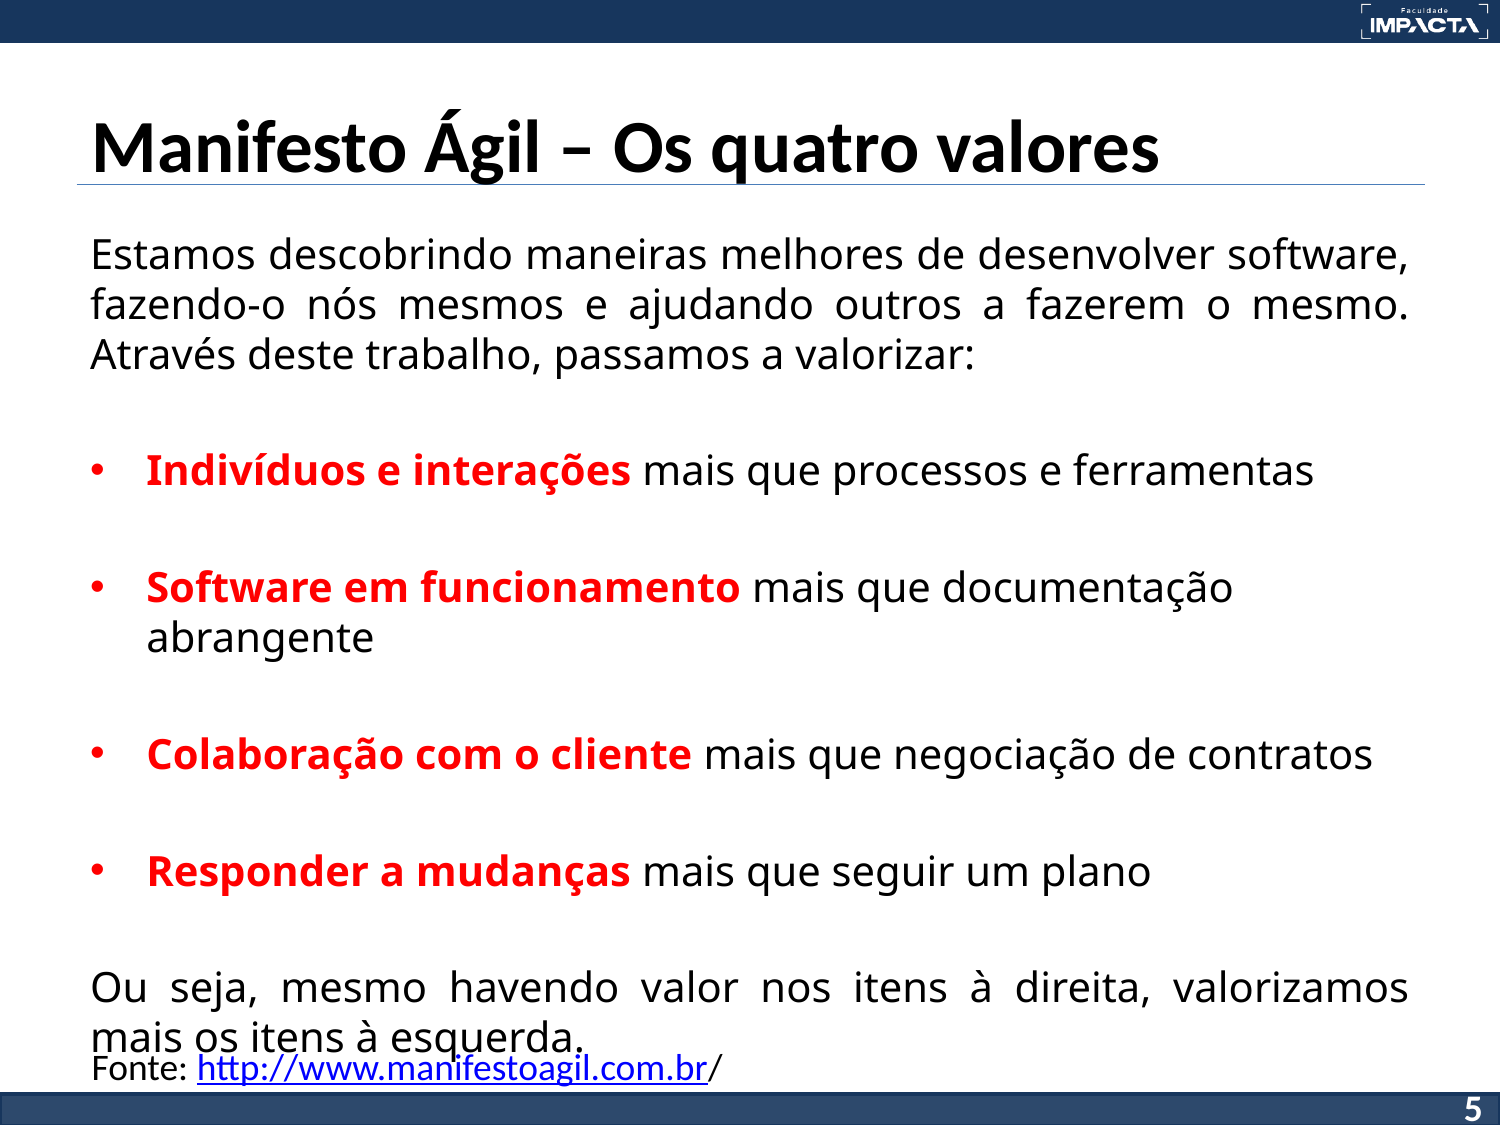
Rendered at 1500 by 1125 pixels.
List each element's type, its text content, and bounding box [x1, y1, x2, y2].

title Manifesto Ágil – Os quatro valores [76, 89, 1425, 197]
picture [1354, 0, 1495, 43]
slide_number 5 [1147, 1076, 1498, 1125]
list Estamos descobrindo maneiras melhores de desenvolver software, fazendo-o nós mesmos e ajudando outros a fazerem o mesmo. Através deste trabalho, passamos a valorizar: Indivíduos e interações mais que processos e ferramentas Software em funcionamento mais que documentação abrangente Colaboração com o cliente mais que negociação de contratos Responder a mudanças mais que seguir um plano Ou seja, mesmo havendo valor nos itens à direita, valorizamos mais os itens à esquerda. [75, 219, 1425, 1022]
text_box Fonte: http://www.manifestoagil.com.br/ [76, 1034, 809, 1096]
